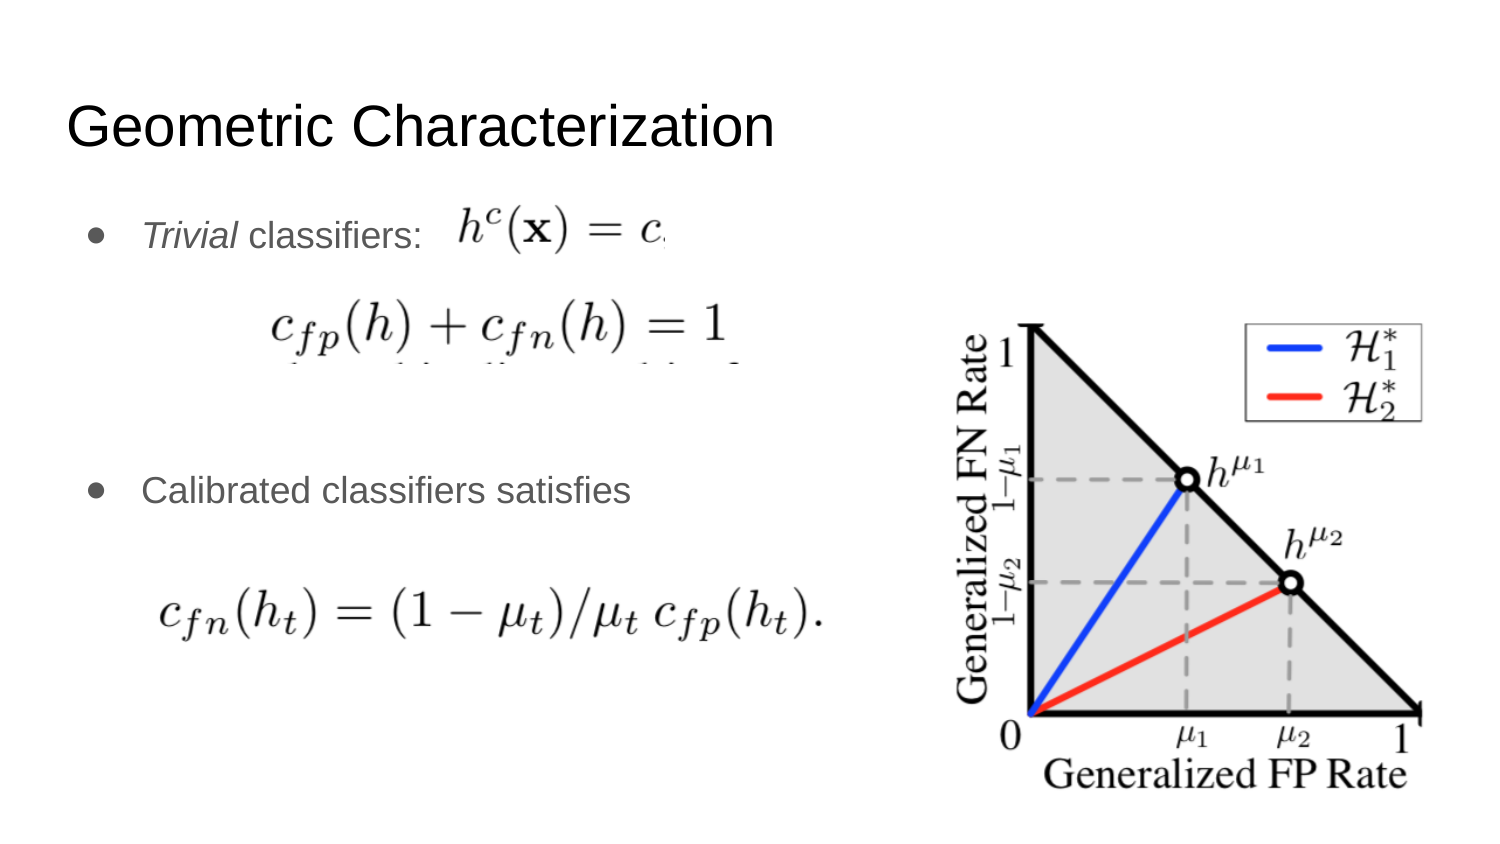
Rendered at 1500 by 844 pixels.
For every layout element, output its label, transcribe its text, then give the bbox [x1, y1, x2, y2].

picture [142, 560, 855, 674]
list Trivial classifiers: Calibrated classifiers satisfies [51, 189, 1449, 750]
picture [862, 228, 1484, 818]
picture [452, 201, 665, 257]
picture [257, 297, 739, 364]
title Geometric Characterization [51, 72, 1449, 167]
